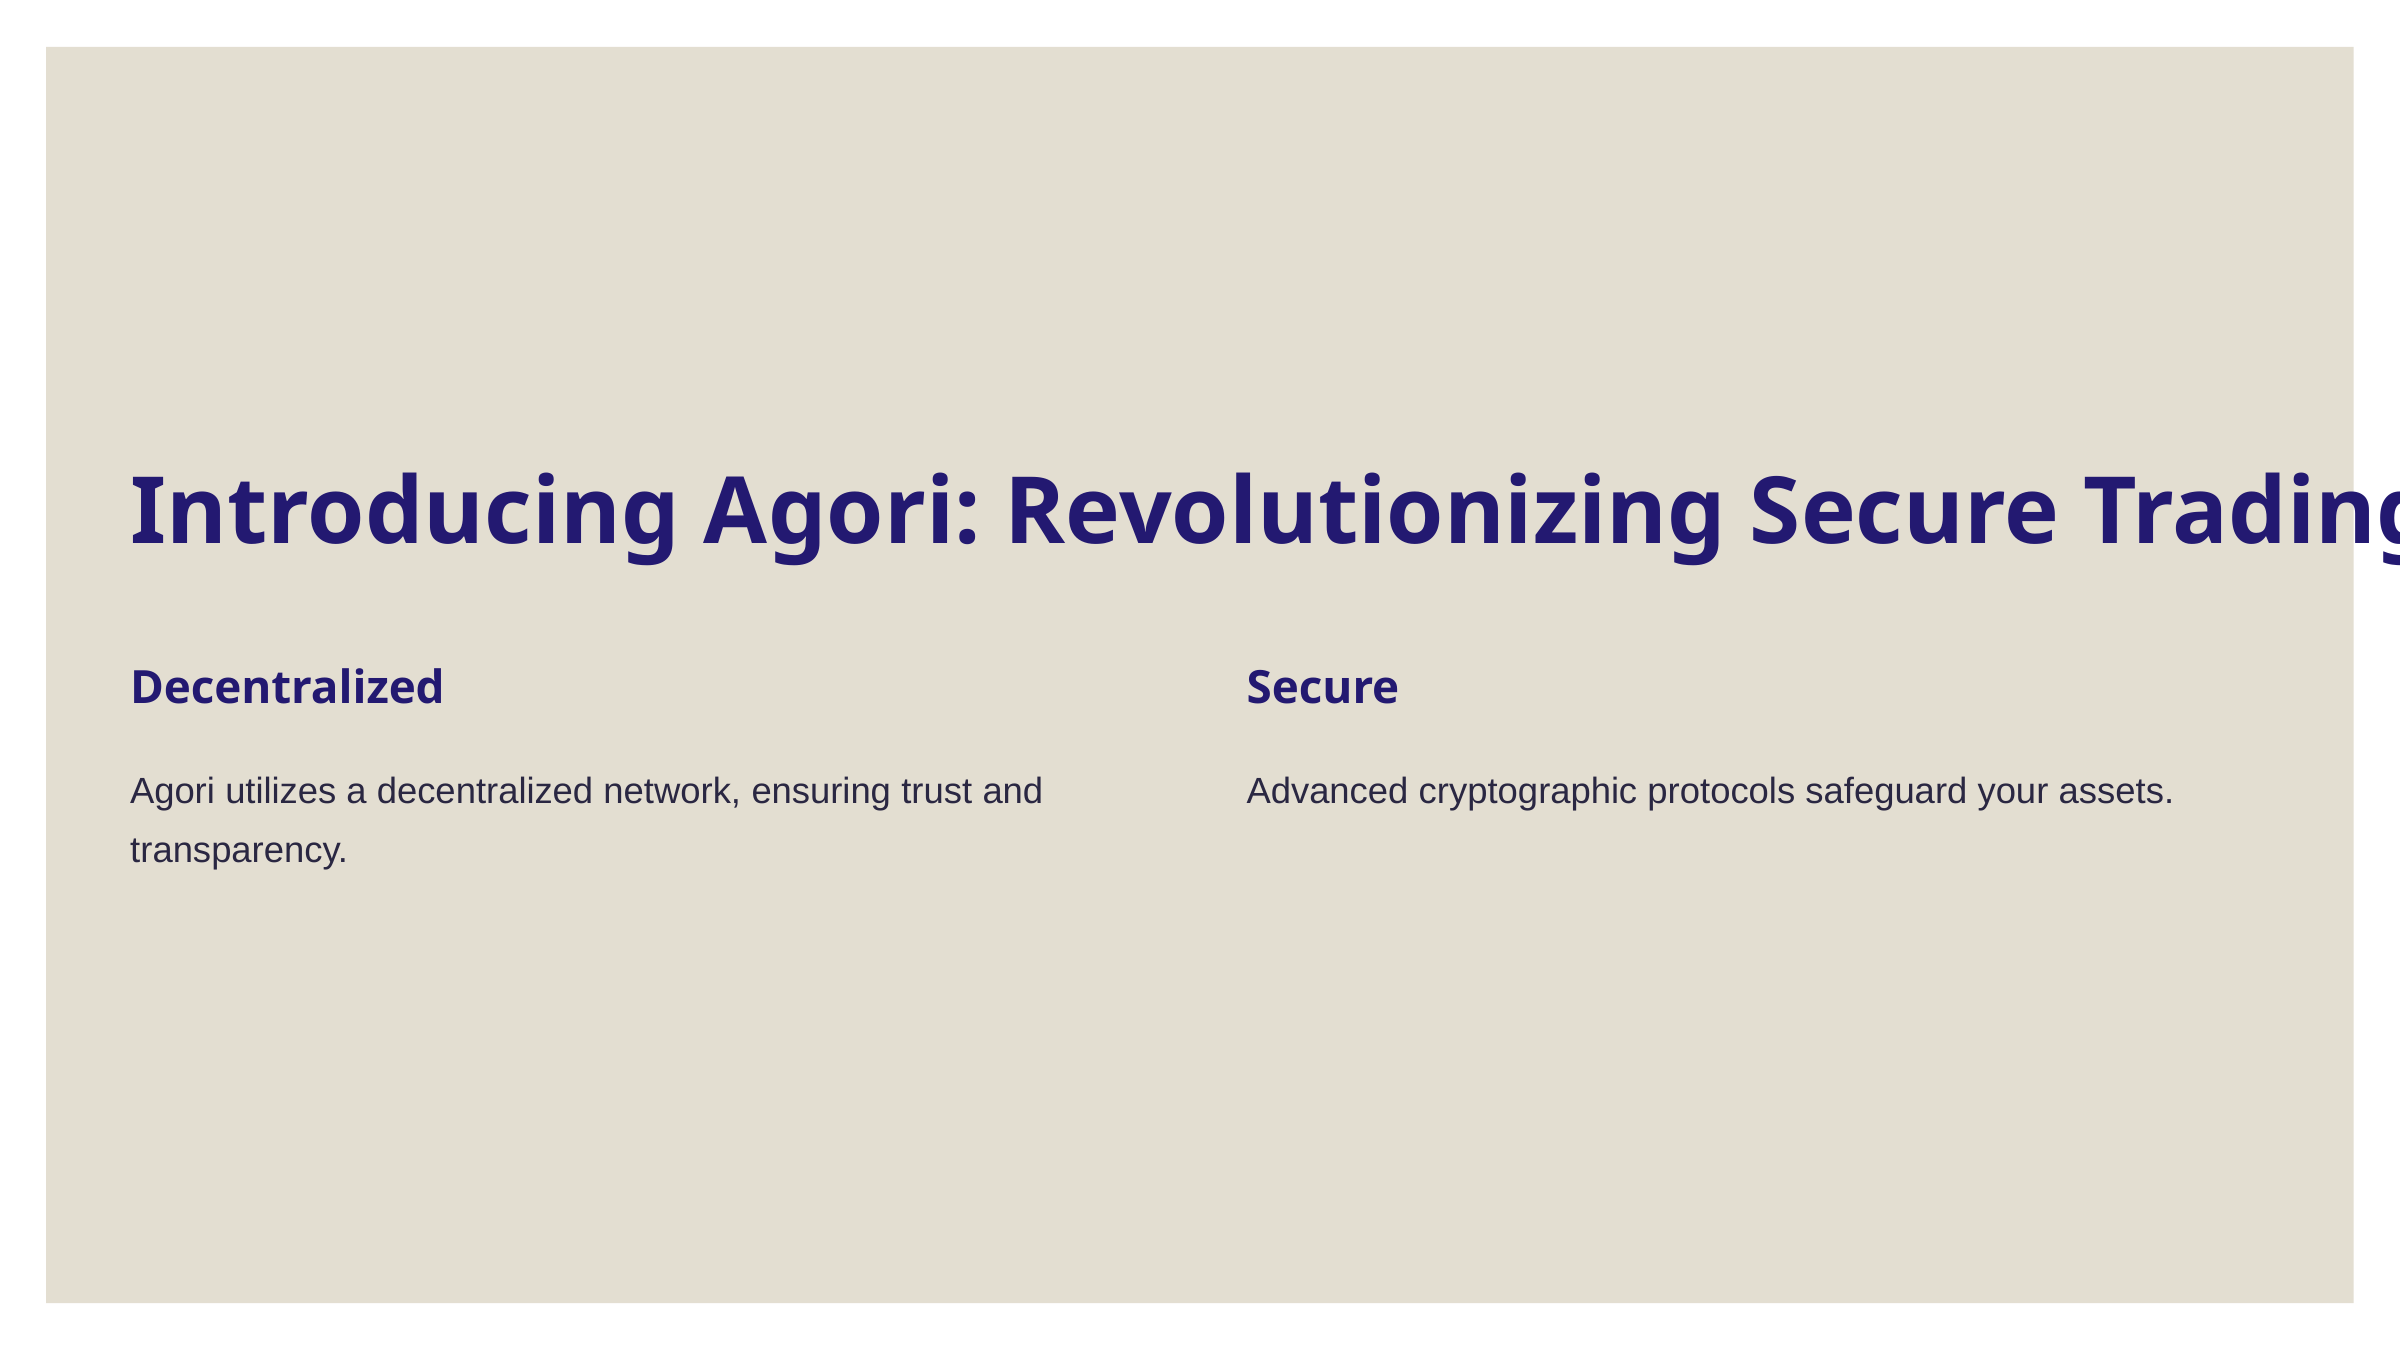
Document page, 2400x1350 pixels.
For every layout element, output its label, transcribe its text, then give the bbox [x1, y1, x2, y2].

text_box Secure [1246, 655, 1712, 714]
text_box Decentralized [130, 655, 596, 714]
text_box Agori utilizes a decentralized network, ensuring trust and transparency. [130, 751, 1155, 871]
text_box Introducing Agori: Revolutionizing Secure Trading [130, 446, 2269, 563]
text_box Advanced cryptographic protocols safeguard your assets. [1246, 751, 2271, 811]
